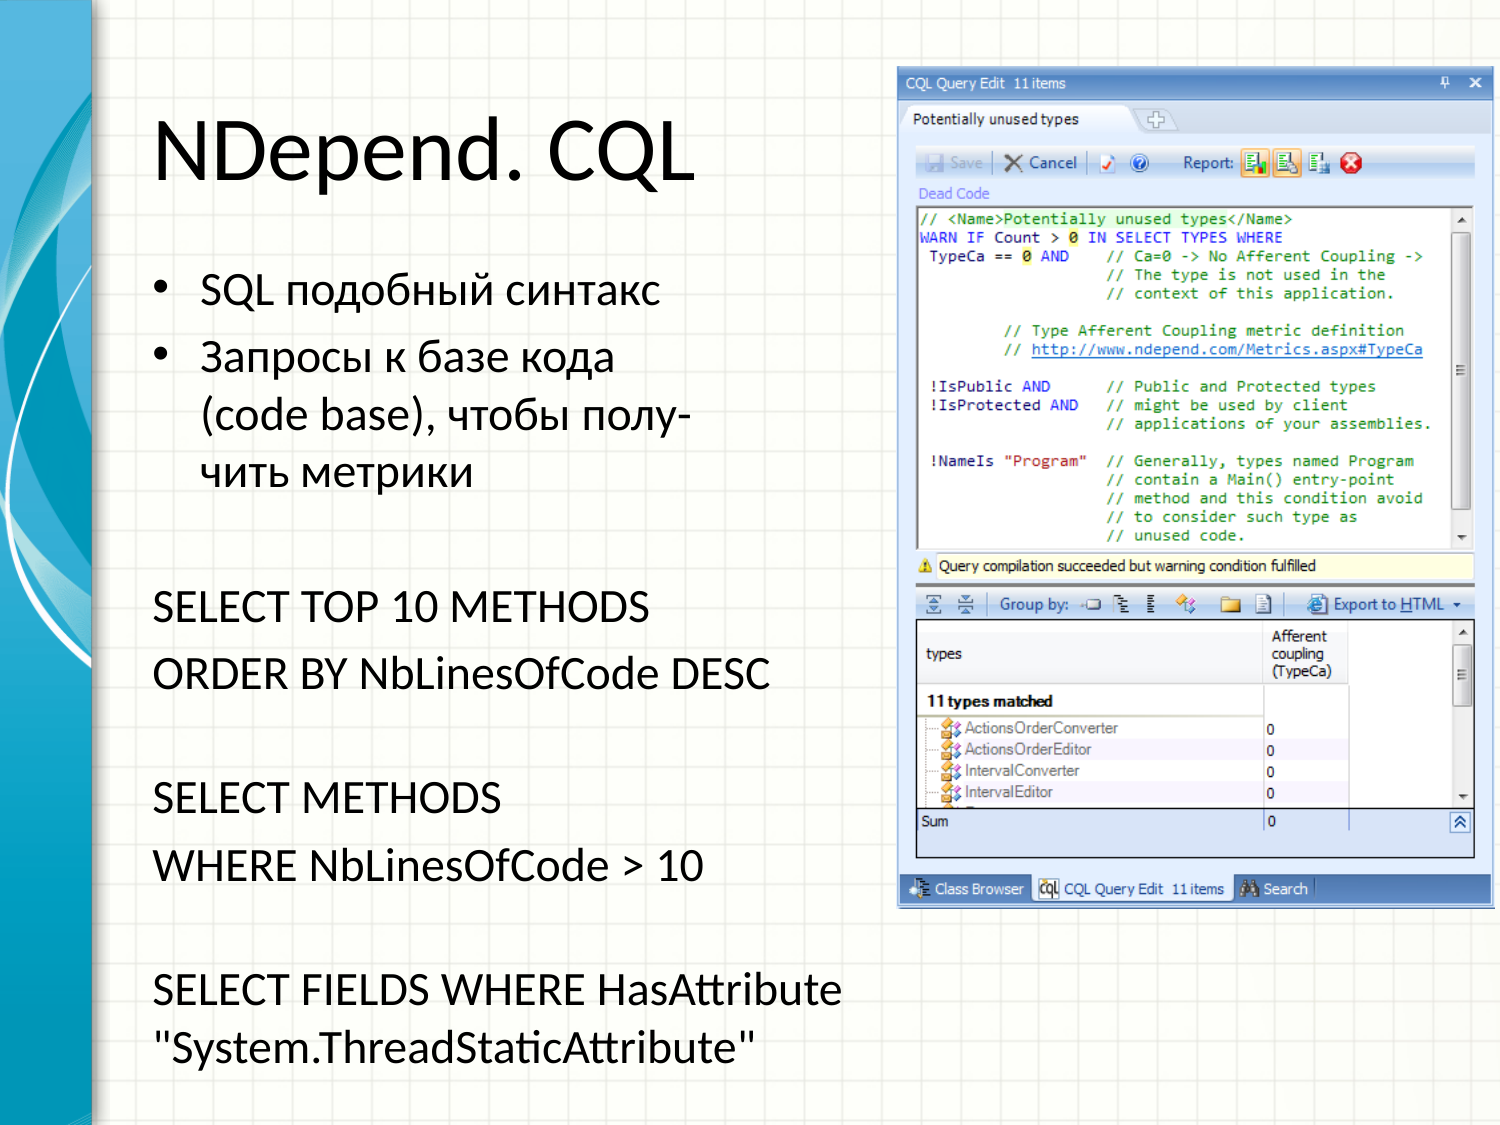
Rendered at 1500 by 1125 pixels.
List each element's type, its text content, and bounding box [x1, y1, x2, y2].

picture [0, 0, 1500, 1125]
list SQL подобный синтакс Запросы к базе кода (code base), чтобы полу- чить метрики SELECT TOP 10 METHODS ORDER BY NbLinesOfCode DESC SELECT METHODS WHERE NbLinesOfCode > 10 SELECT FIELDS WHERE HasAttribute "System.ThreadStaticAttribute" [137, 249, 1463, 1083]
title NDepend. CQL [137, 50, 1463, 238]
